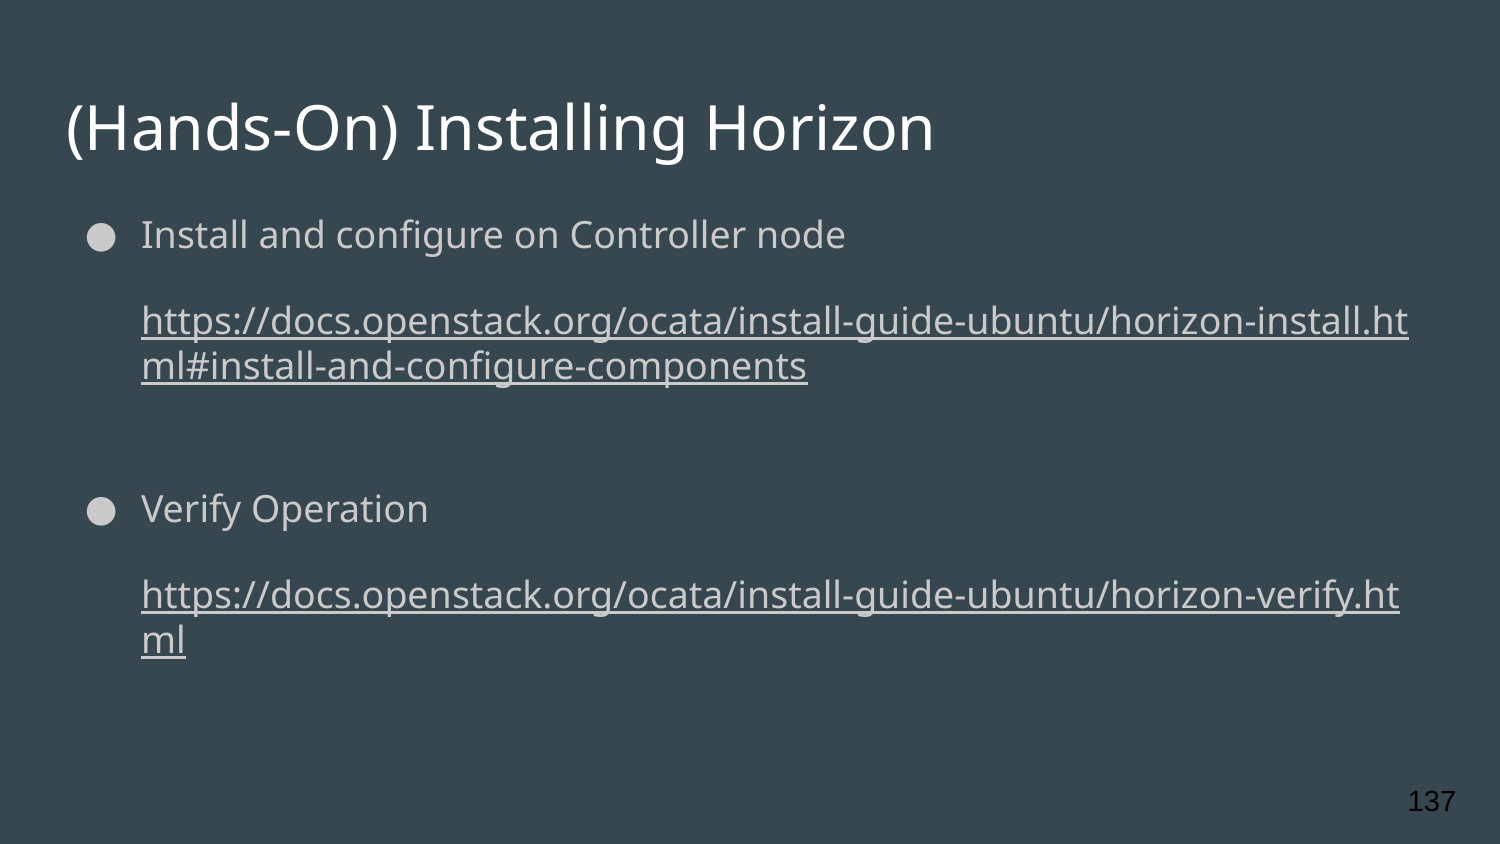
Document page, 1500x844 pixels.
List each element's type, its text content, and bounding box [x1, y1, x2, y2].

title (Hands-On) Installing Horizon [51, 72, 1449, 167]
slide_number ‹#› [1392, 767, 1483, 833]
list Install and configure on Controller node https://docs.openstack.org/ocata/install-guide-ubuntu/horizon-install.html#install-and-configure-components Verify Operation https://docs.openstack.org/ocata/install-guide-ubuntu/horizon-verify.html [51, 189, 1449, 750]
